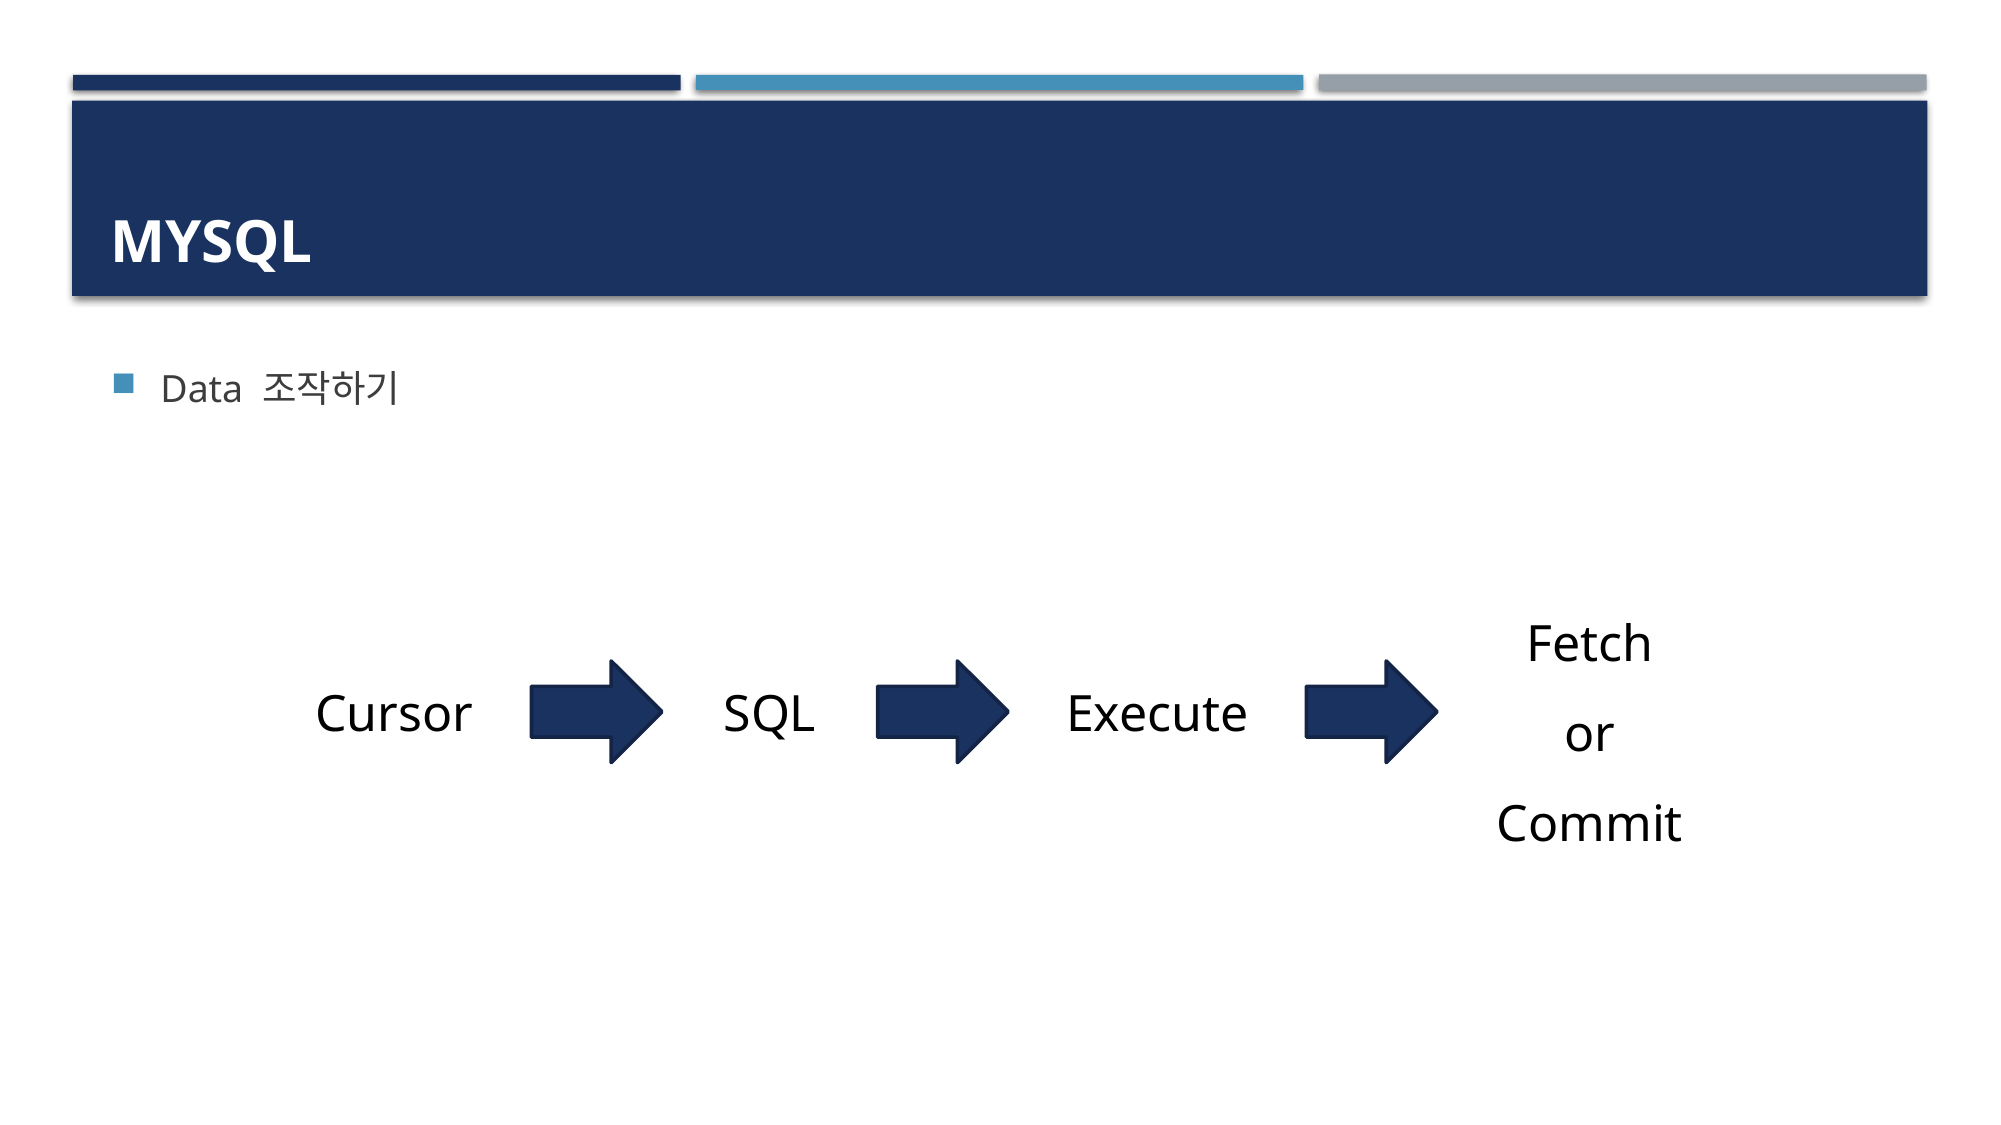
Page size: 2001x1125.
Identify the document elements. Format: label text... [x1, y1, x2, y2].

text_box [303, 573, 1697, 851]
title mysql [95, 115, 1905, 282]
list Data 조작하기 [95, 357, 1905, 433]
